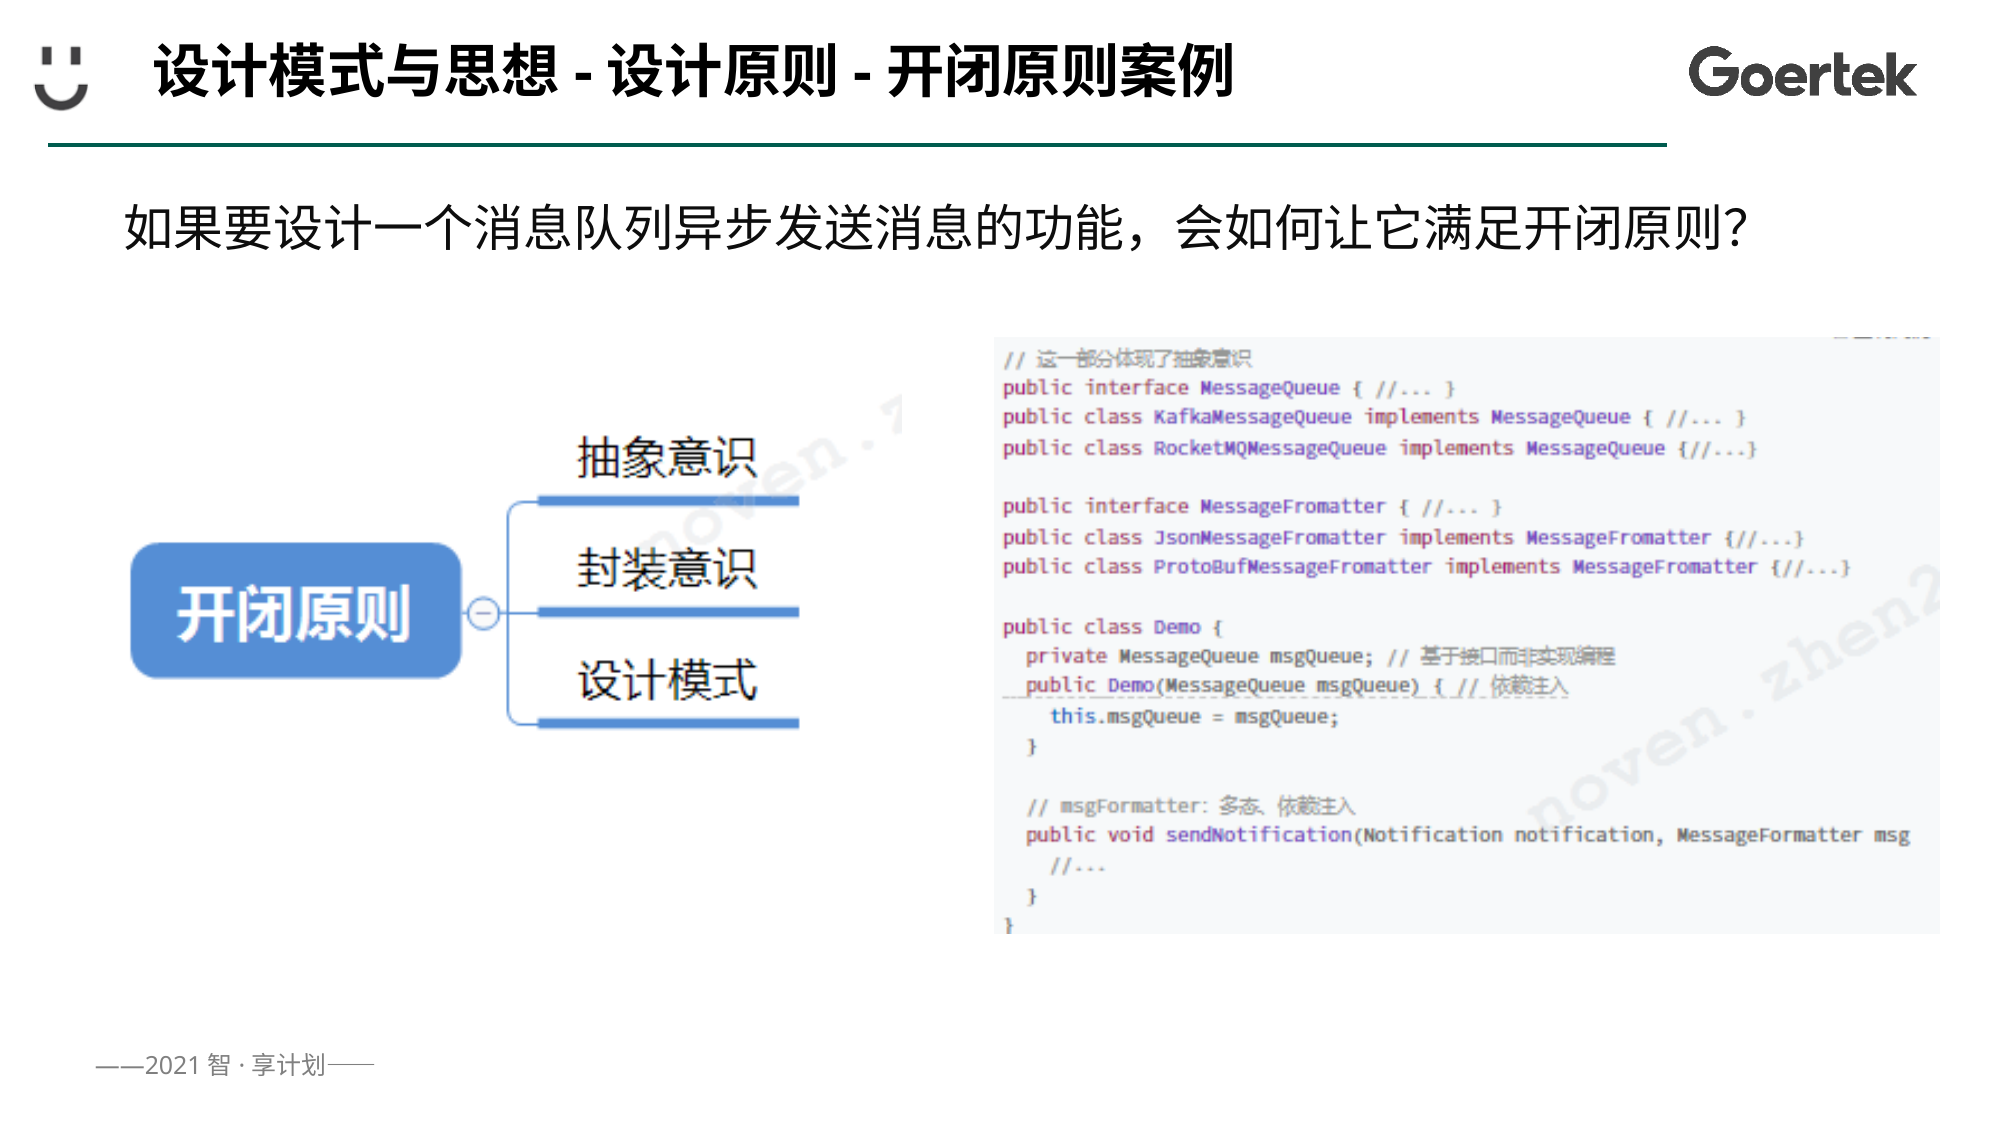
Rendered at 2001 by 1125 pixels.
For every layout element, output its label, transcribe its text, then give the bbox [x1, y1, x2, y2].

picture [108, 330, 902, 885]
text_box 如果要设计一个消息队列异步发送消息的功能，会如何让它满足开闭原则？ [108, 189, 1751, 265]
picture [18, 33, 105, 121]
picture [1689, 46, 1917, 96]
title 设计模式与思想-设计原则-开闭原则案例 [137, 22, 1470, 125]
picture [994, 337, 1940, 934]
